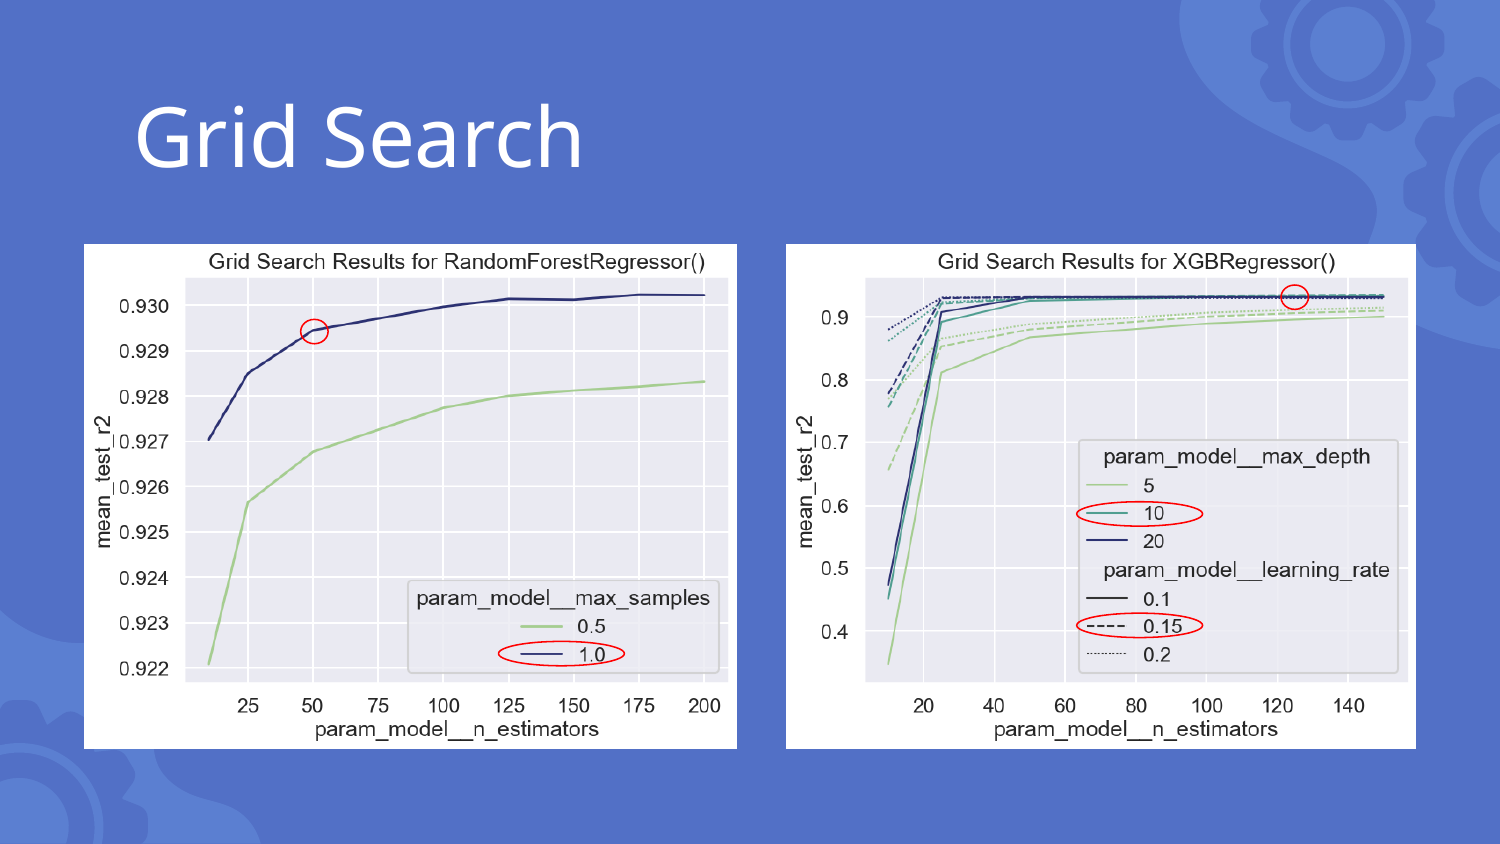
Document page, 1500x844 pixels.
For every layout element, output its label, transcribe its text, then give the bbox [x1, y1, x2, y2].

title Grid Search [118, 88, 1382, 200]
picture [786, 244, 1417, 749]
picture [83, 244, 737, 749]
